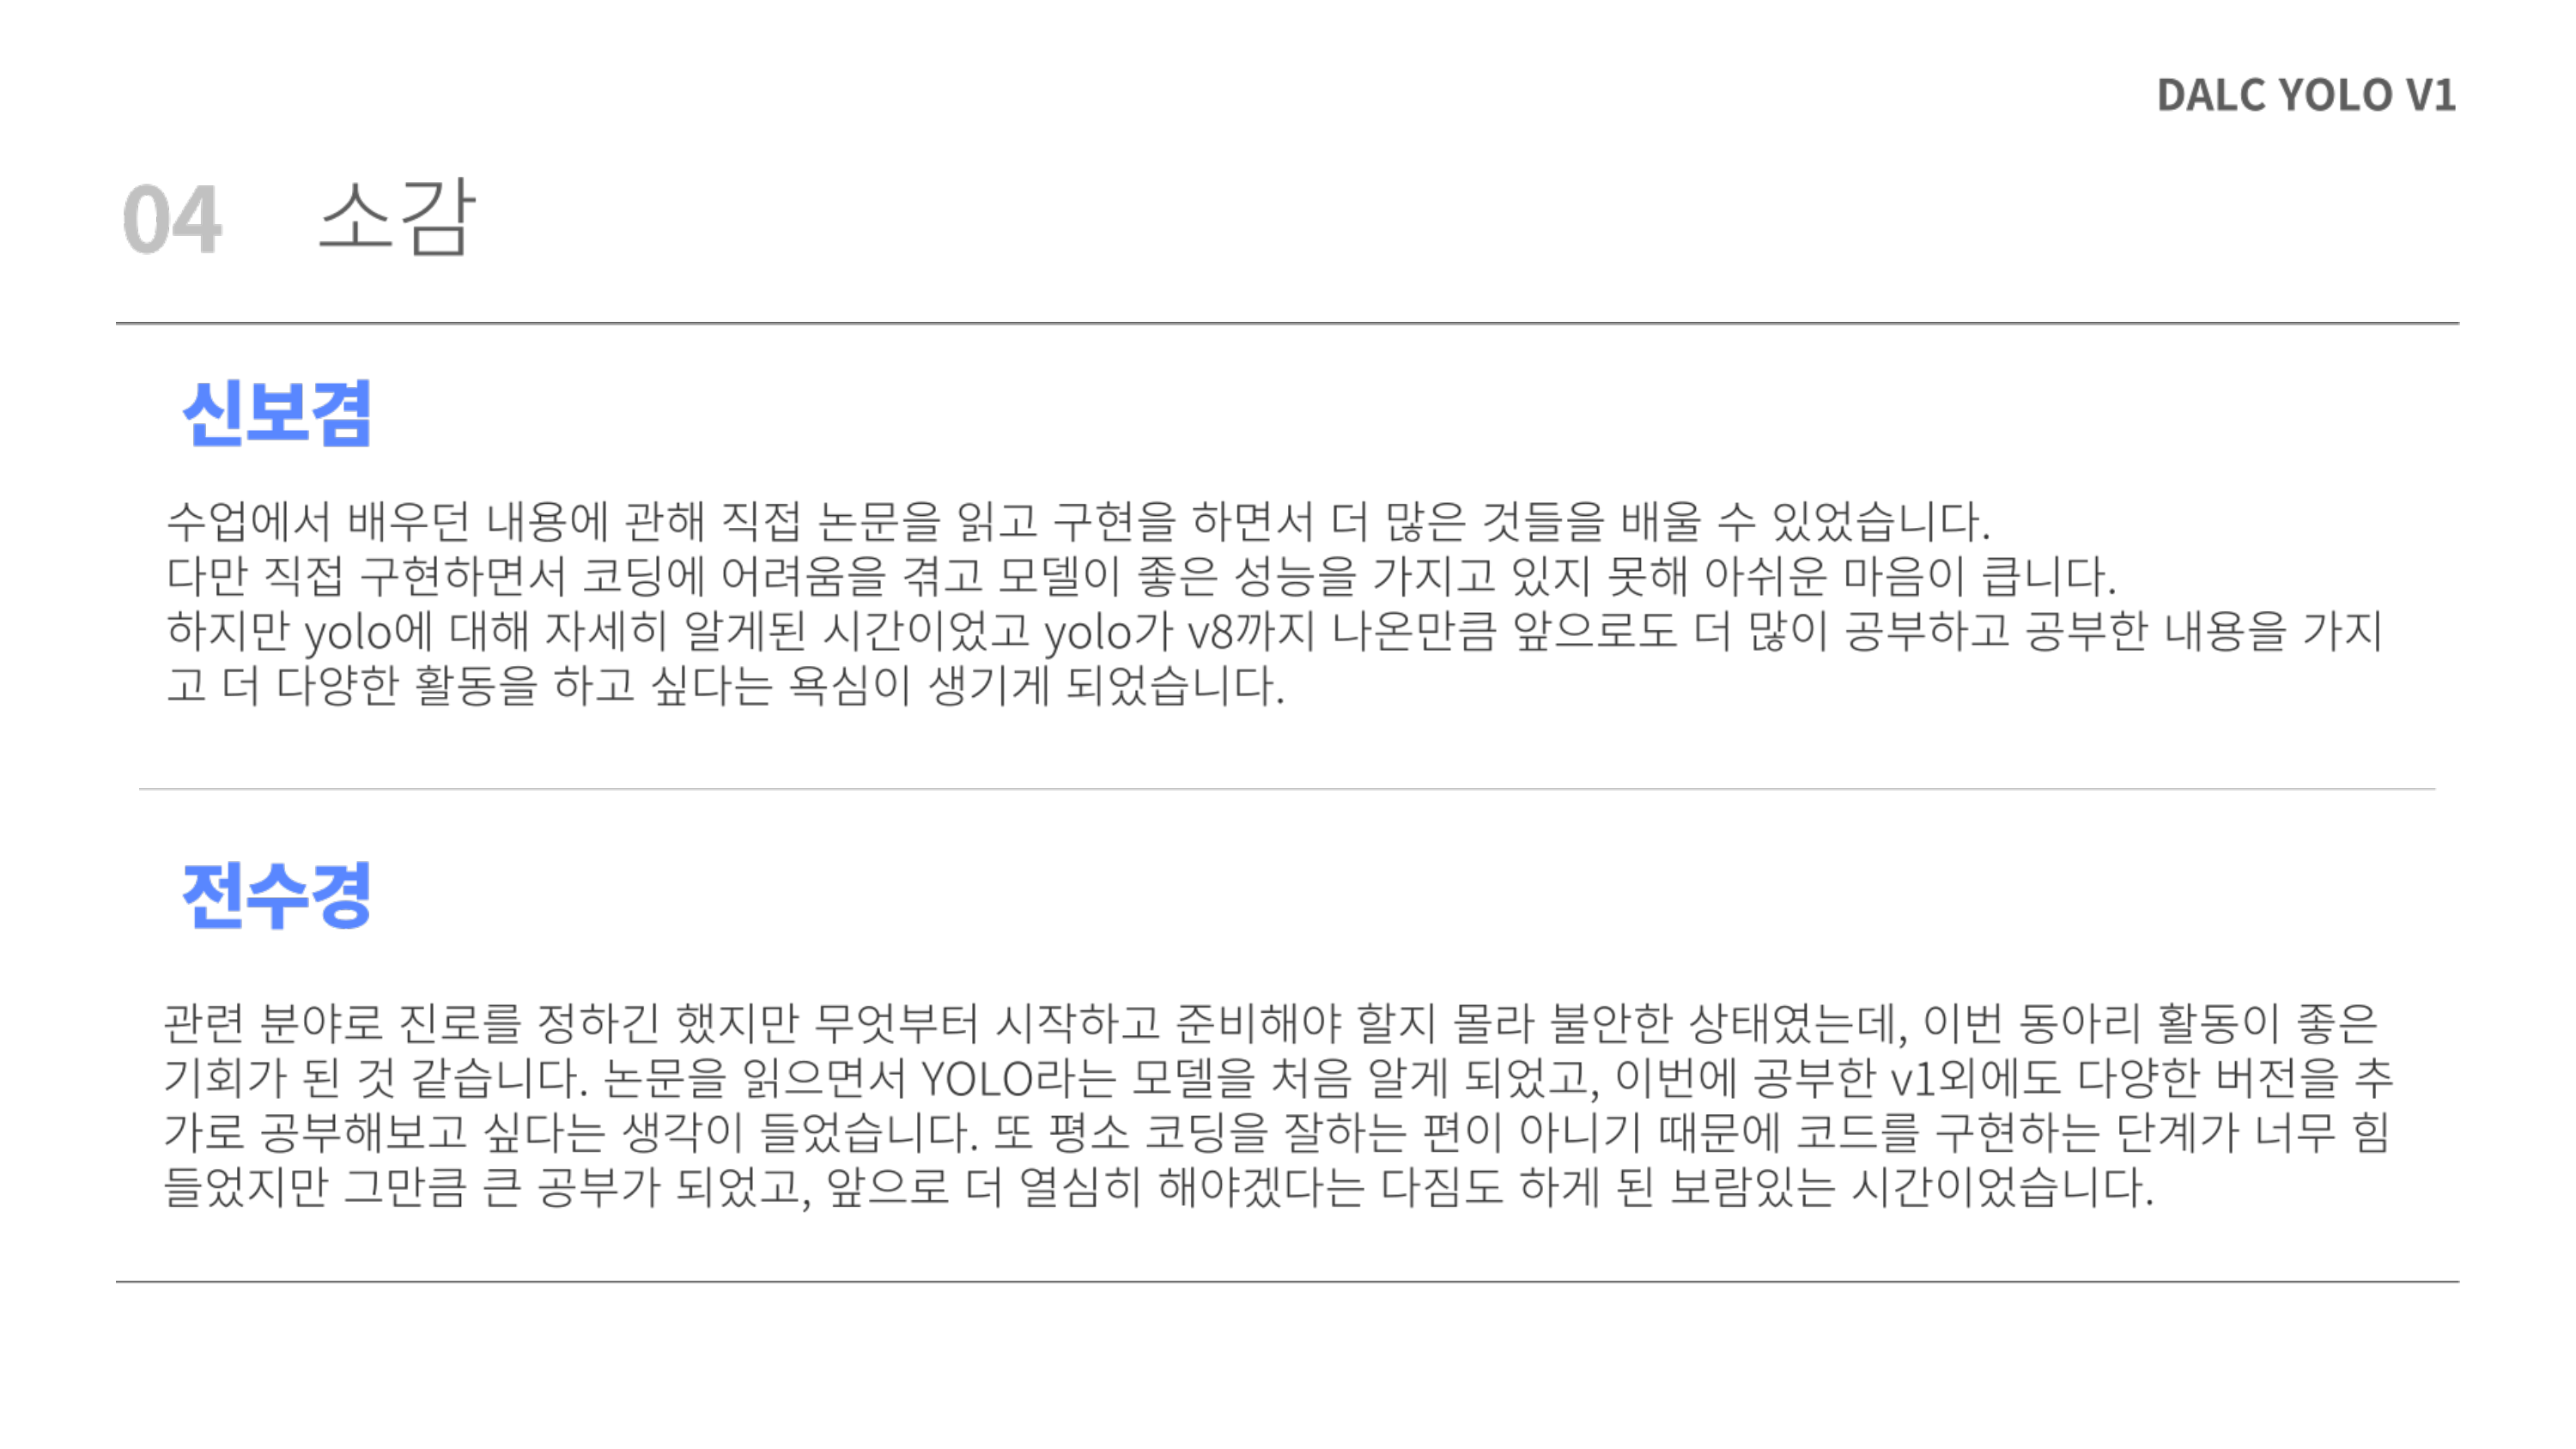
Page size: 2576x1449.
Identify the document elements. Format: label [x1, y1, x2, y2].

text_box [576, 322, 2460, 325]
text_box [139, 788, 2437, 791]
picture [70, 805, 2440, 1263]
picture [2140, 48, 2495, 165]
picture [70, 92, 2430, 761]
text_box [116, 1280, 2460, 1283]
